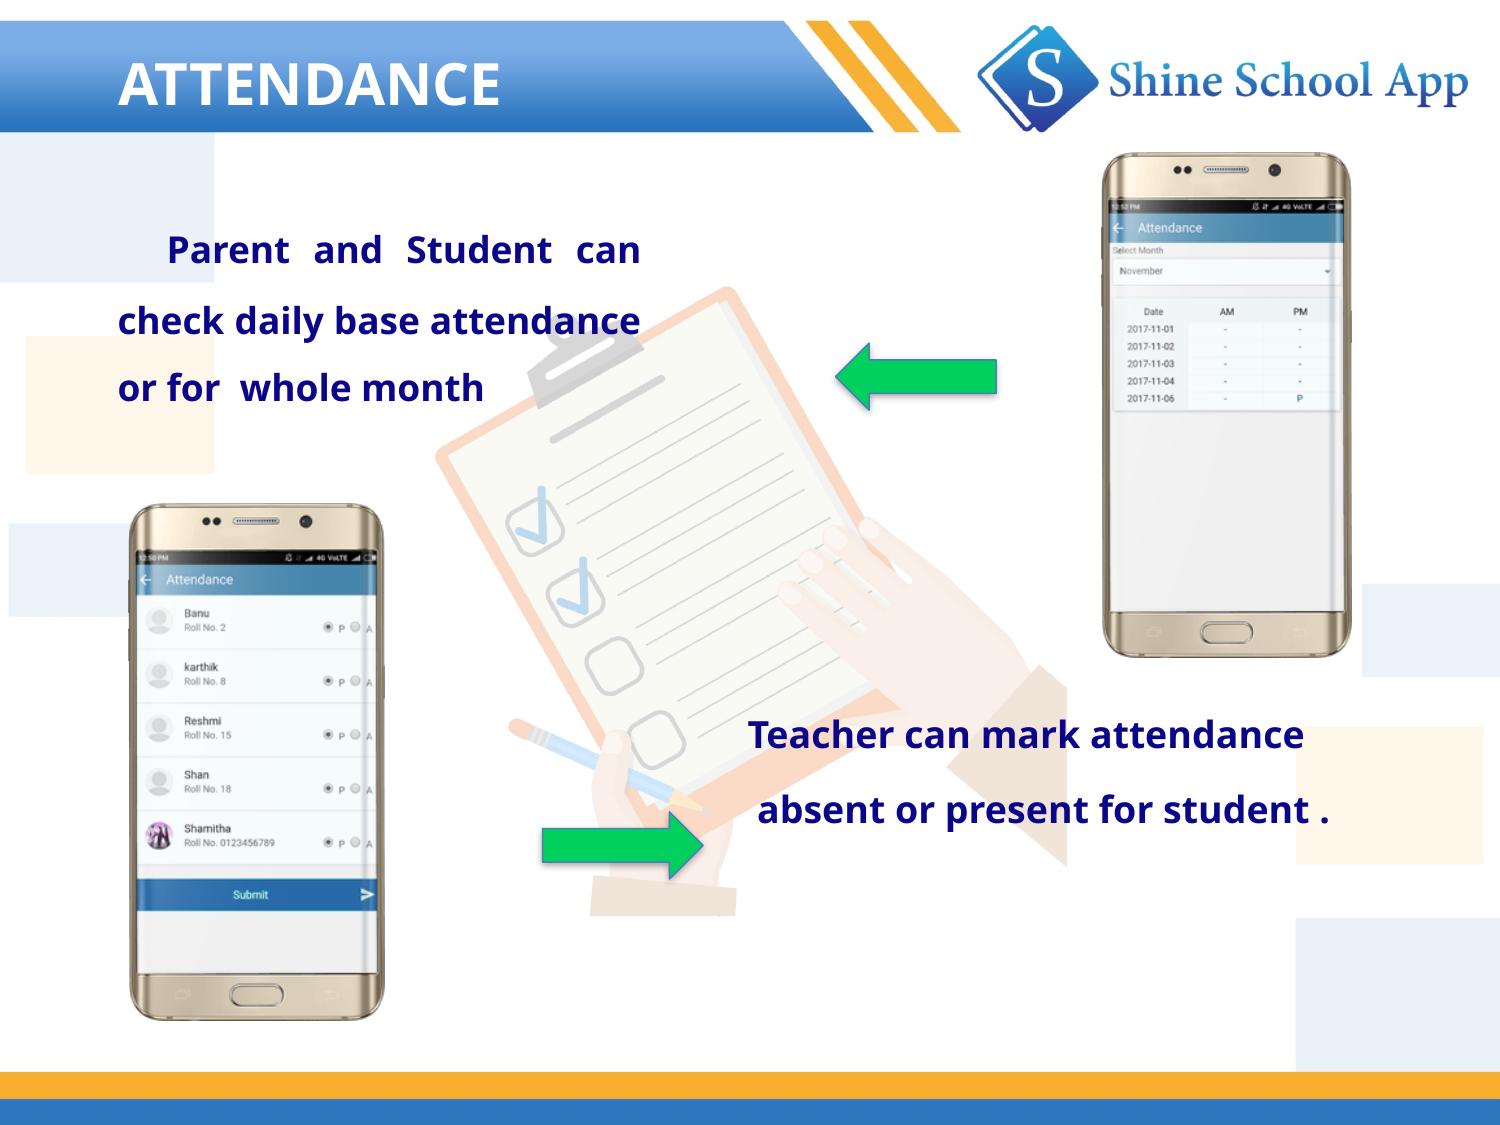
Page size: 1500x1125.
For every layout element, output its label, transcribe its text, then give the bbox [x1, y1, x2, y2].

picture [0, 0, 1500, 1125]
text_box [541, 811, 704, 880]
text_box Parent and Student can check daily base attendance or for whole month [46, 163, 657, 481]
list Teacher can mark attendance absent or present for student . [732, 681, 1471, 1010]
text_box [835, 342, 997, 411]
text_box ATTENDANCE [35, 23, 586, 141]
